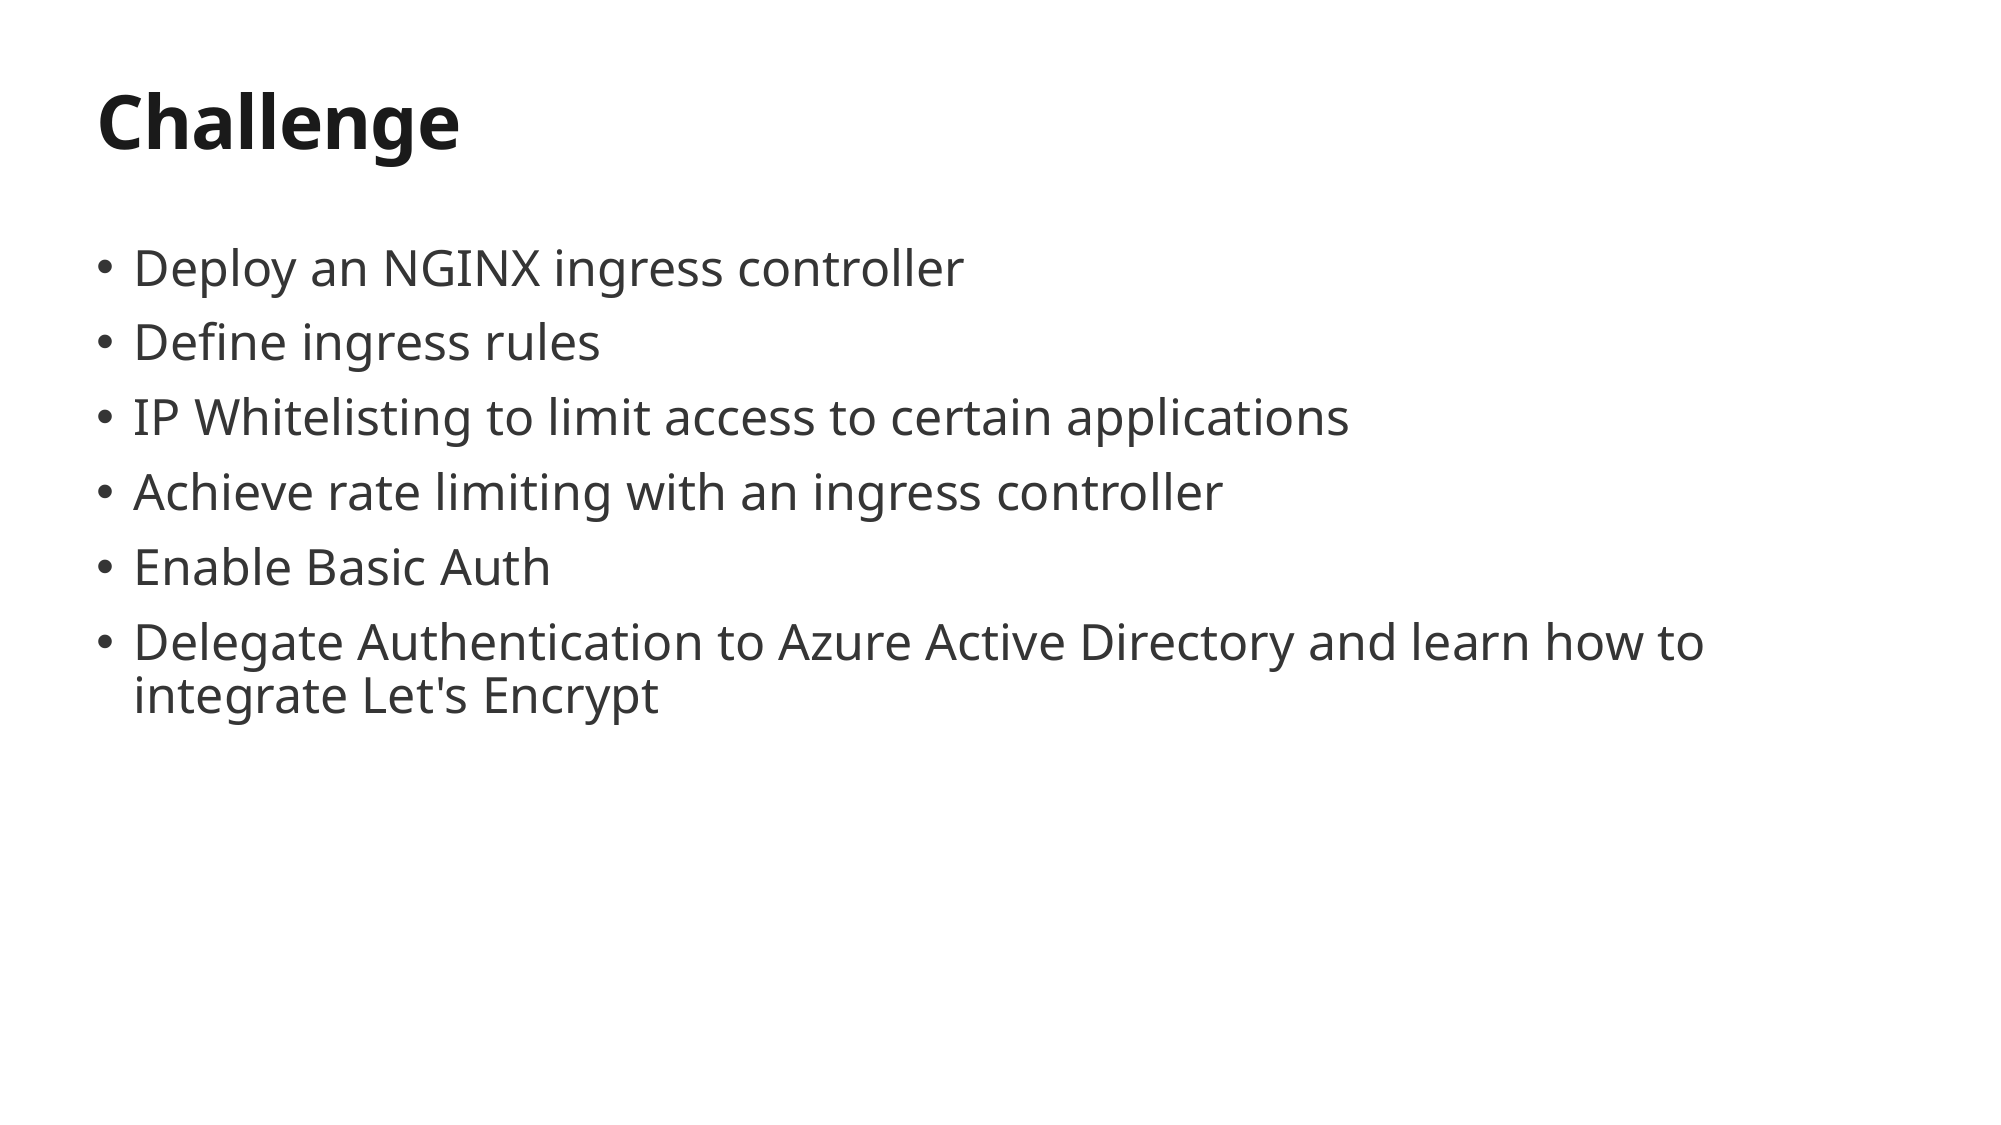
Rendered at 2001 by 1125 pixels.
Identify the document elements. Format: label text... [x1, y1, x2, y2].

text_box Deploy an NGINX ingress controller Define ingress rules IP Whitelisting to limit access to certain applications Achieve rate limiting with an ingress controller Enable Basic Auth Delegate Authentication to Azure Active Directory and learn how to integrate Let's Encrypt [96, 235, 1813, 950]
text_box Challenge [96, 74, 1904, 165]
